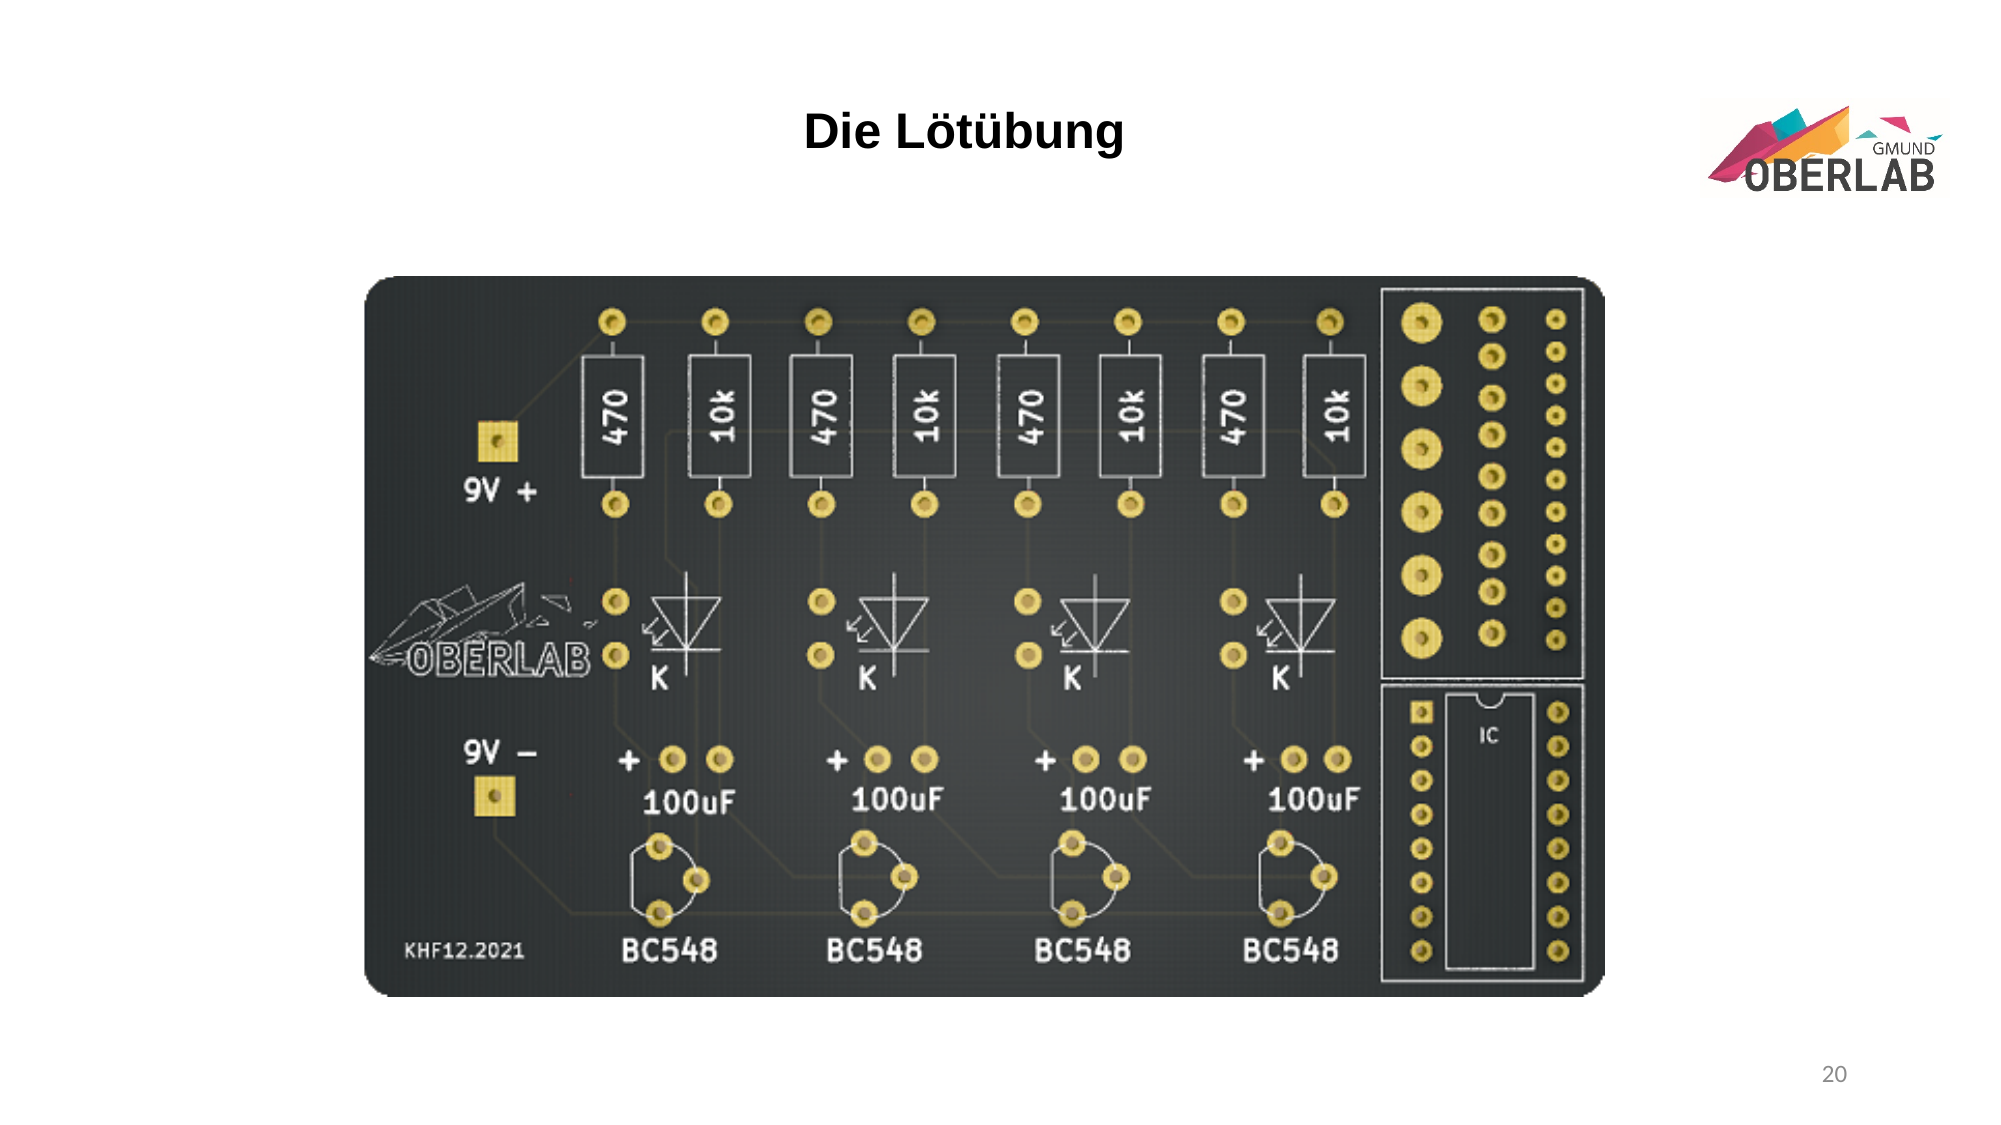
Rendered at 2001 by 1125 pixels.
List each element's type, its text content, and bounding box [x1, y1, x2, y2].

picture [363, 276, 1605, 997]
subtitle Die Lötübung [214, 98, 1715, 231]
picture [1700, 98, 1950, 198]
slide_number 20 [1412, 1042, 1863, 1103]
